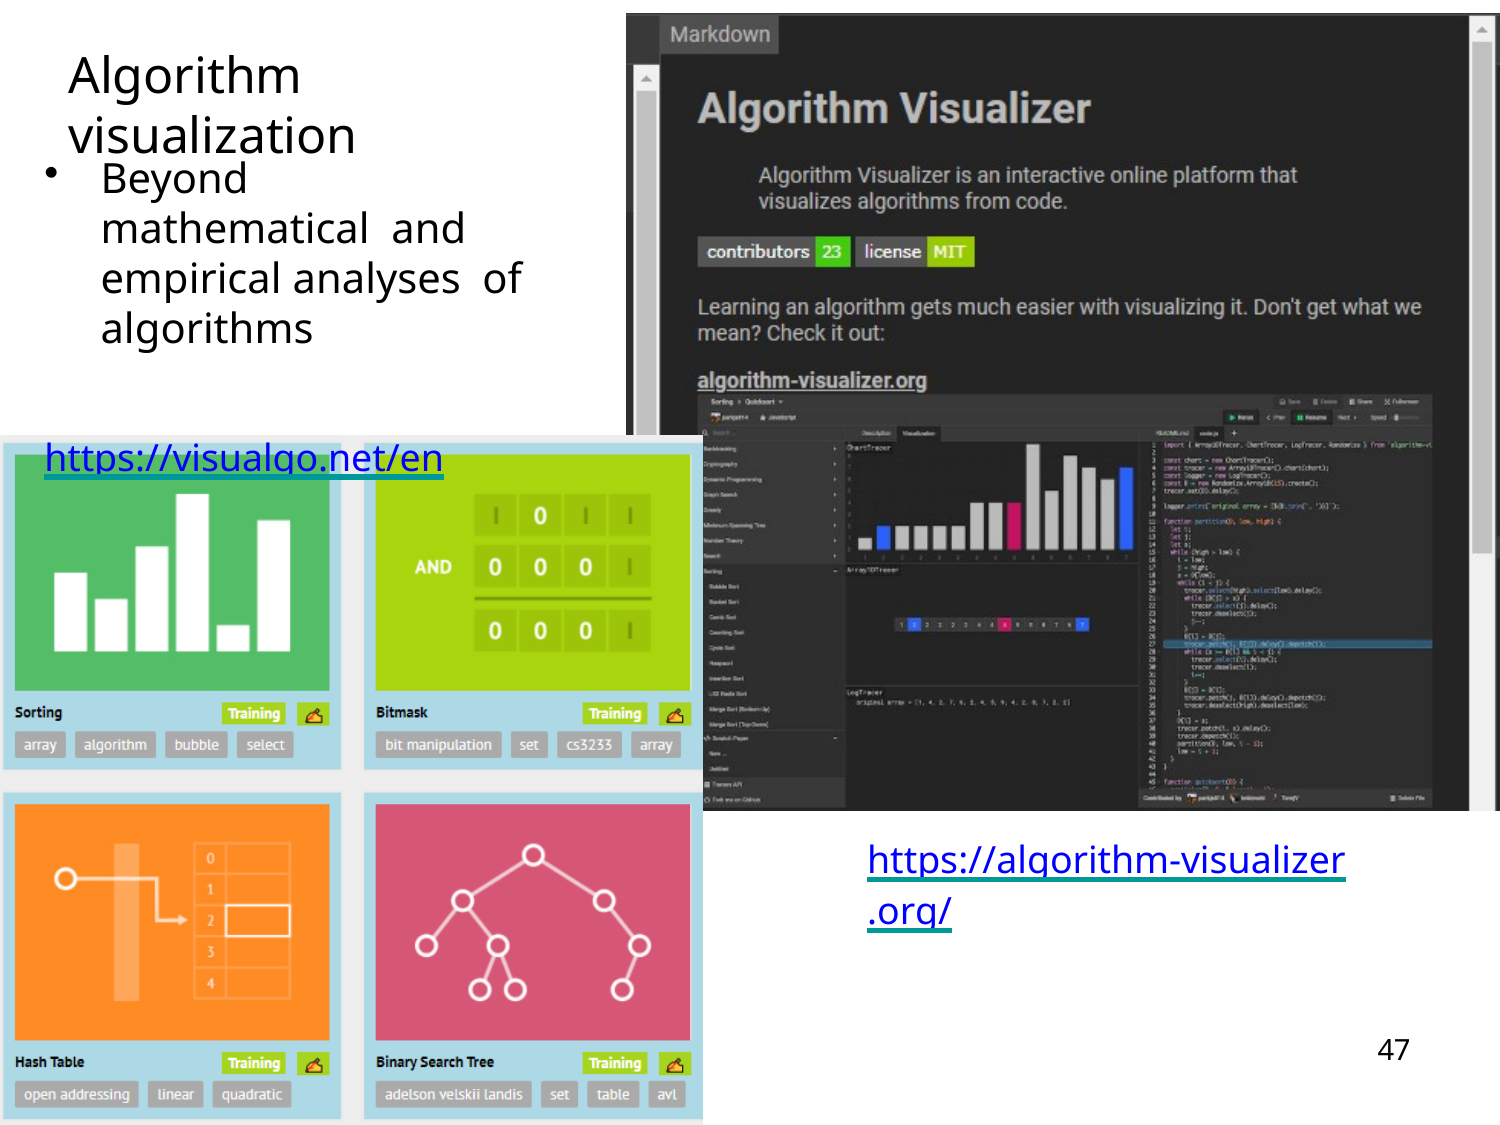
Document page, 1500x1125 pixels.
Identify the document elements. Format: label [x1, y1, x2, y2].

text_box [0, 13, 1500, 1125]
